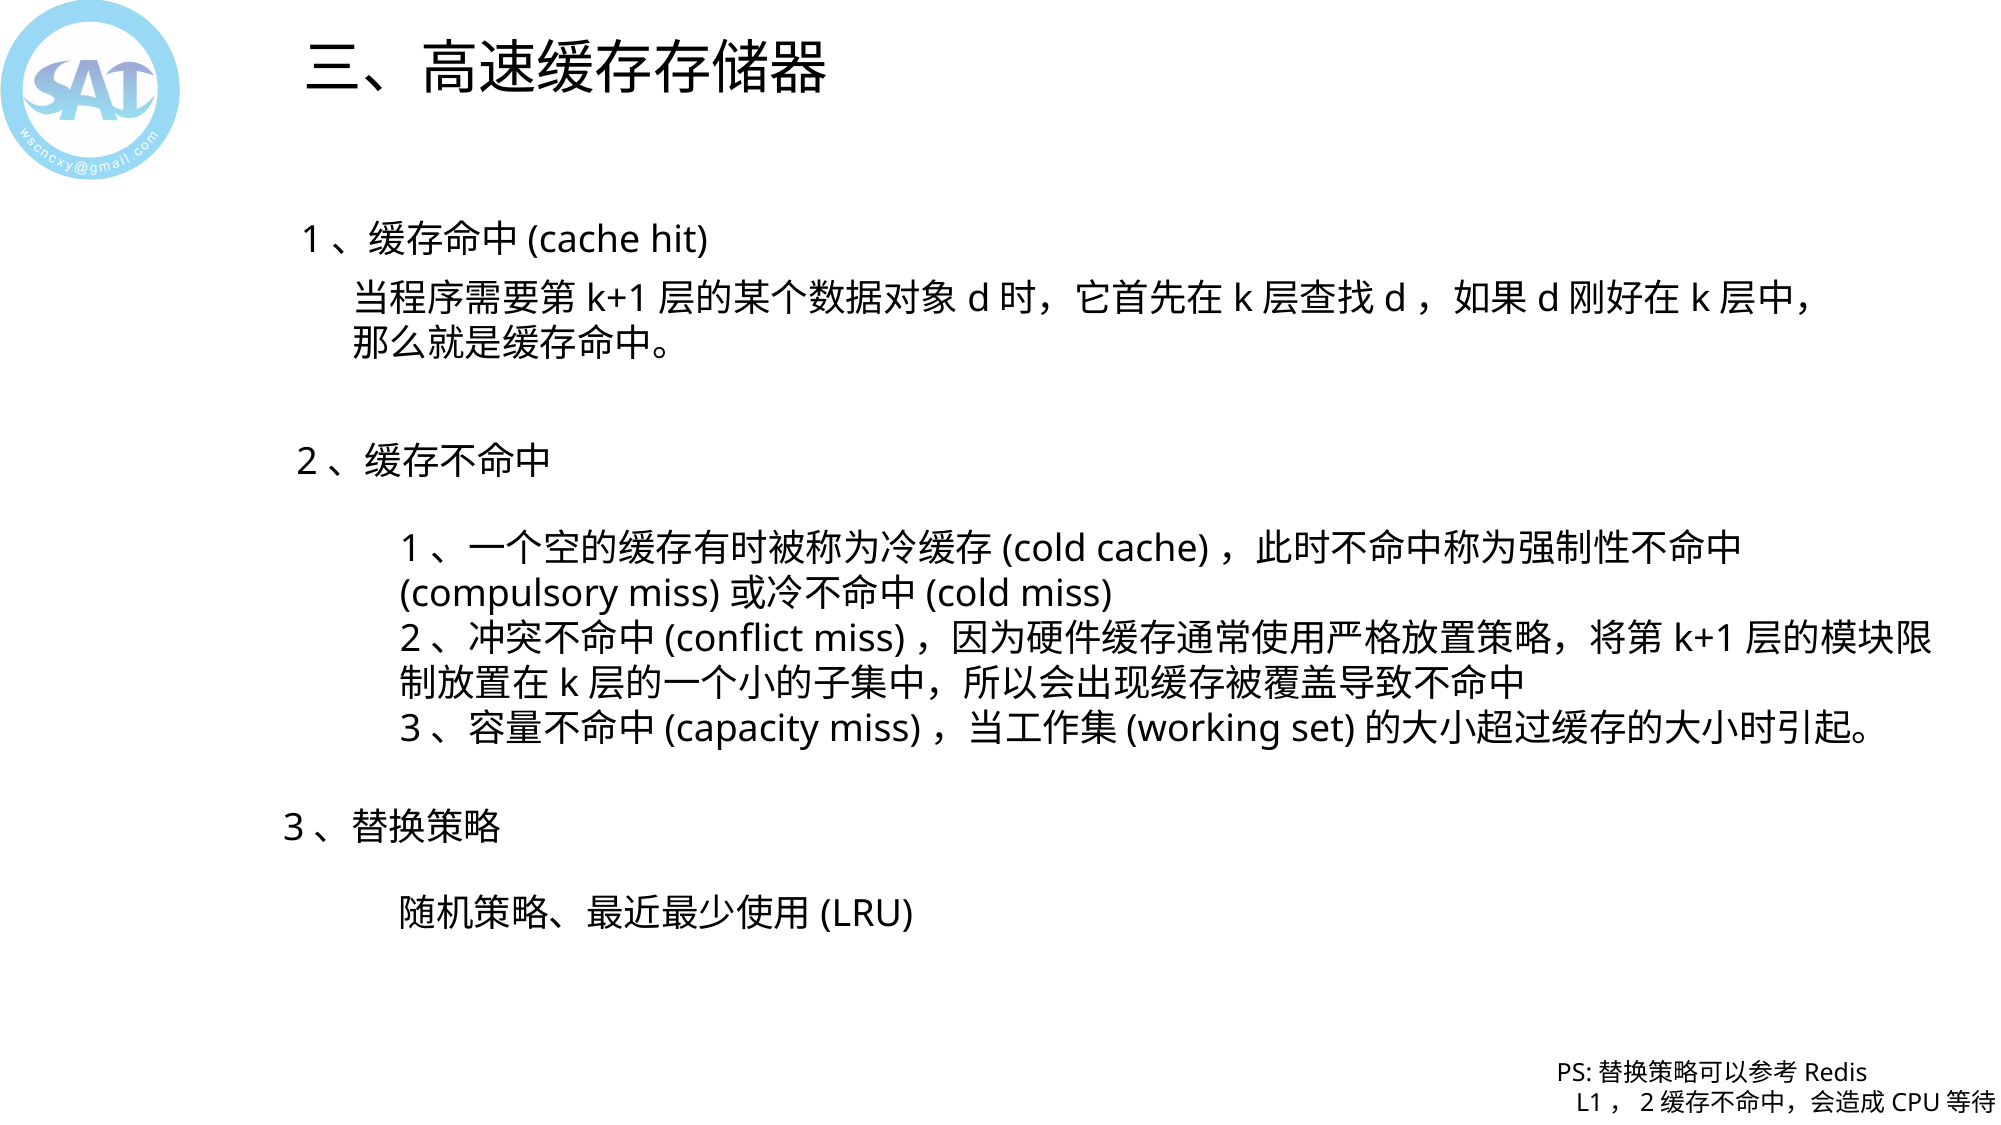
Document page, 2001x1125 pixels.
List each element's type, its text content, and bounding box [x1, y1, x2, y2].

text_box 三、高速缓存存储器 [289, 23, 844, 108]
text_box PS:替换策略可以参考Redis L1，2缓存不命中，会造成CPU等待 [1541, 1049, 2000, 1124]
text_box 2、缓存不命中 [281, 429, 567, 490]
text_box 3、替换策略 [268, 795, 516, 855]
text_box 1、缓存命中(cache hit) [286, 207, 1874, 267]
text_box 当程序需要第k+1层的某个数据对象d时，它首先在k层查找d，如果d刚好在k层中，那么就是缓存命中。 [337, 266, 1822, 372]
text_box 随机策略、最近最少使用(LRU) [384, 881, 929, 942]
text_box 1、一个空的缓存有时被称为冷缓存(cold cache)，此时不命中称为强制性不命中(compulsory miss)或冷不命中(cold miss) 2、冲突不命中(conflict miss)，因为硬件缓存通常使用严格放置策略，将第k+1层的模块限制放置在k层的一个小的子集中，所以会出现缓存被覆盖导致不命中 3、容量不命中(capacity miss)，当工作集(working set)的大小超过缓存的大小时引起。 [385, 516, 1968, 757]
